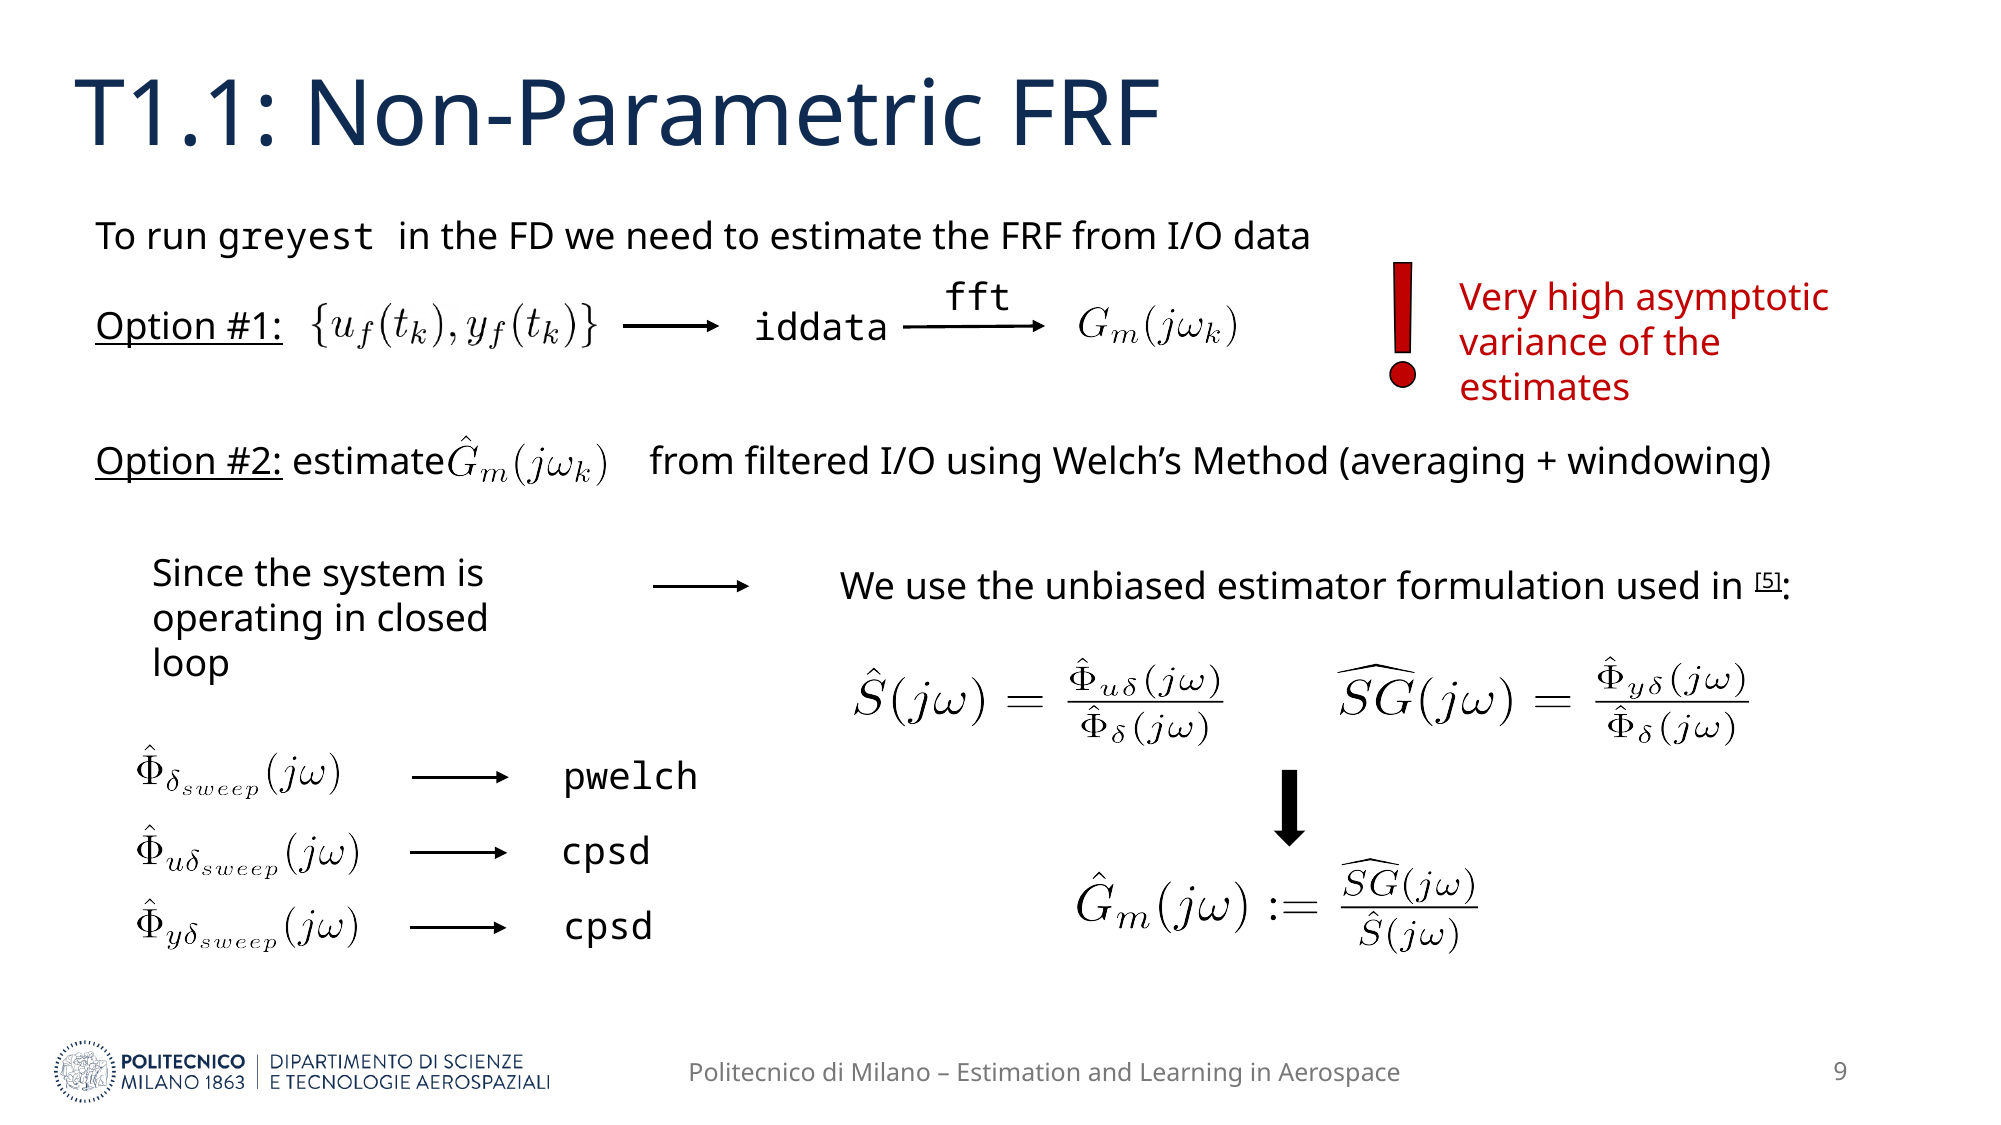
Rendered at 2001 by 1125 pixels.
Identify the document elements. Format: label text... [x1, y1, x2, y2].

footer Politecnico di Milano – Estimation and Learning in Aerospace [660, 1041, 1430, 1101]
text_box cpsd [546, 819, 717, 880]
text_box To run greyest in the FD we need to estimate the FRF from I/O data Option #1: Option #2: estimate from filtered I/O using Welch’s Method (averaging + windowing) [80, 204, 1863, 580]
picture [1078, 304, 1236, 348]
text_box fft [928, 265, 1046, 325]
text_box cpsd [548, 894, 720, 955]
picture [136, 823, 359, 879]
text_box T1.1: Non-Parametric FRF [59, 46, 1478, 185]
text_box iddata [738, 295, 938, 356]
slide_number 9 [1412, 1042, 1863, 1103]
picture [1326, 250, 1478, 402]
picture [310, 303, 597, 349]
text_box pwelch [548, 744, 720, 805]
text_box [1273, 769, 1306, 847]
picture [136, 744, 339, 799]
text_box We use the unbiased estimator formulation used in [5]: [825, 554, 1888, 615]
picture [1077, 857, 1478, 954]
text_box Very high asymptotic variance of the estimates [1444, 265, 1913, 416]
text_box Since the system is operating in closed loop [137, 542, 581, 692]
picture [136, 897, 357, 953]
picture [448, 435, 606, 486]
picture [54, 1040, 550, 1104]
picture [853, 655, 1750, 747]
